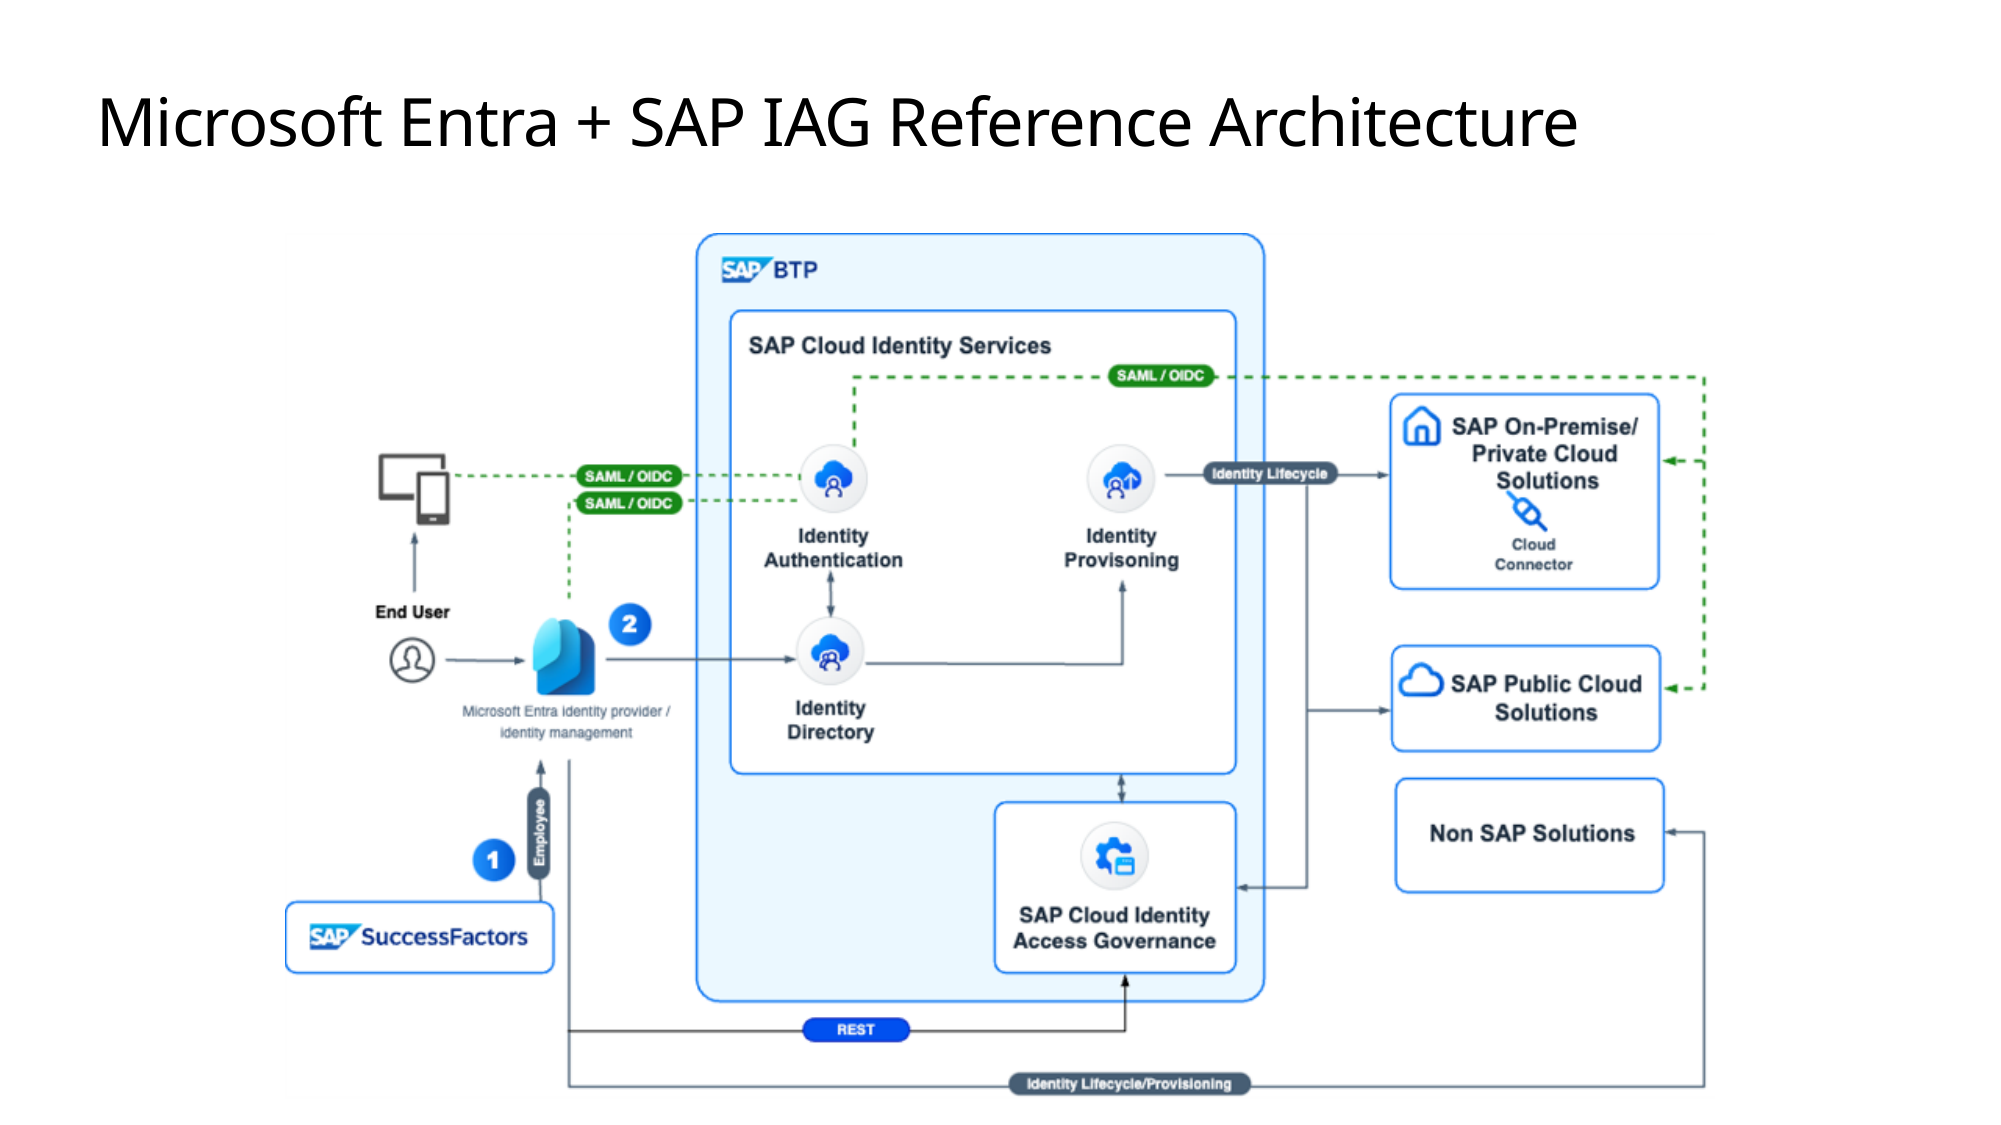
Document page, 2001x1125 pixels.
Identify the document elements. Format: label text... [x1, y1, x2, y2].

picture [284, 233, 1716, 1099]
title Microsoft Entra + SAP IAG Reference Architecture [96, 79, 1904, 161]
